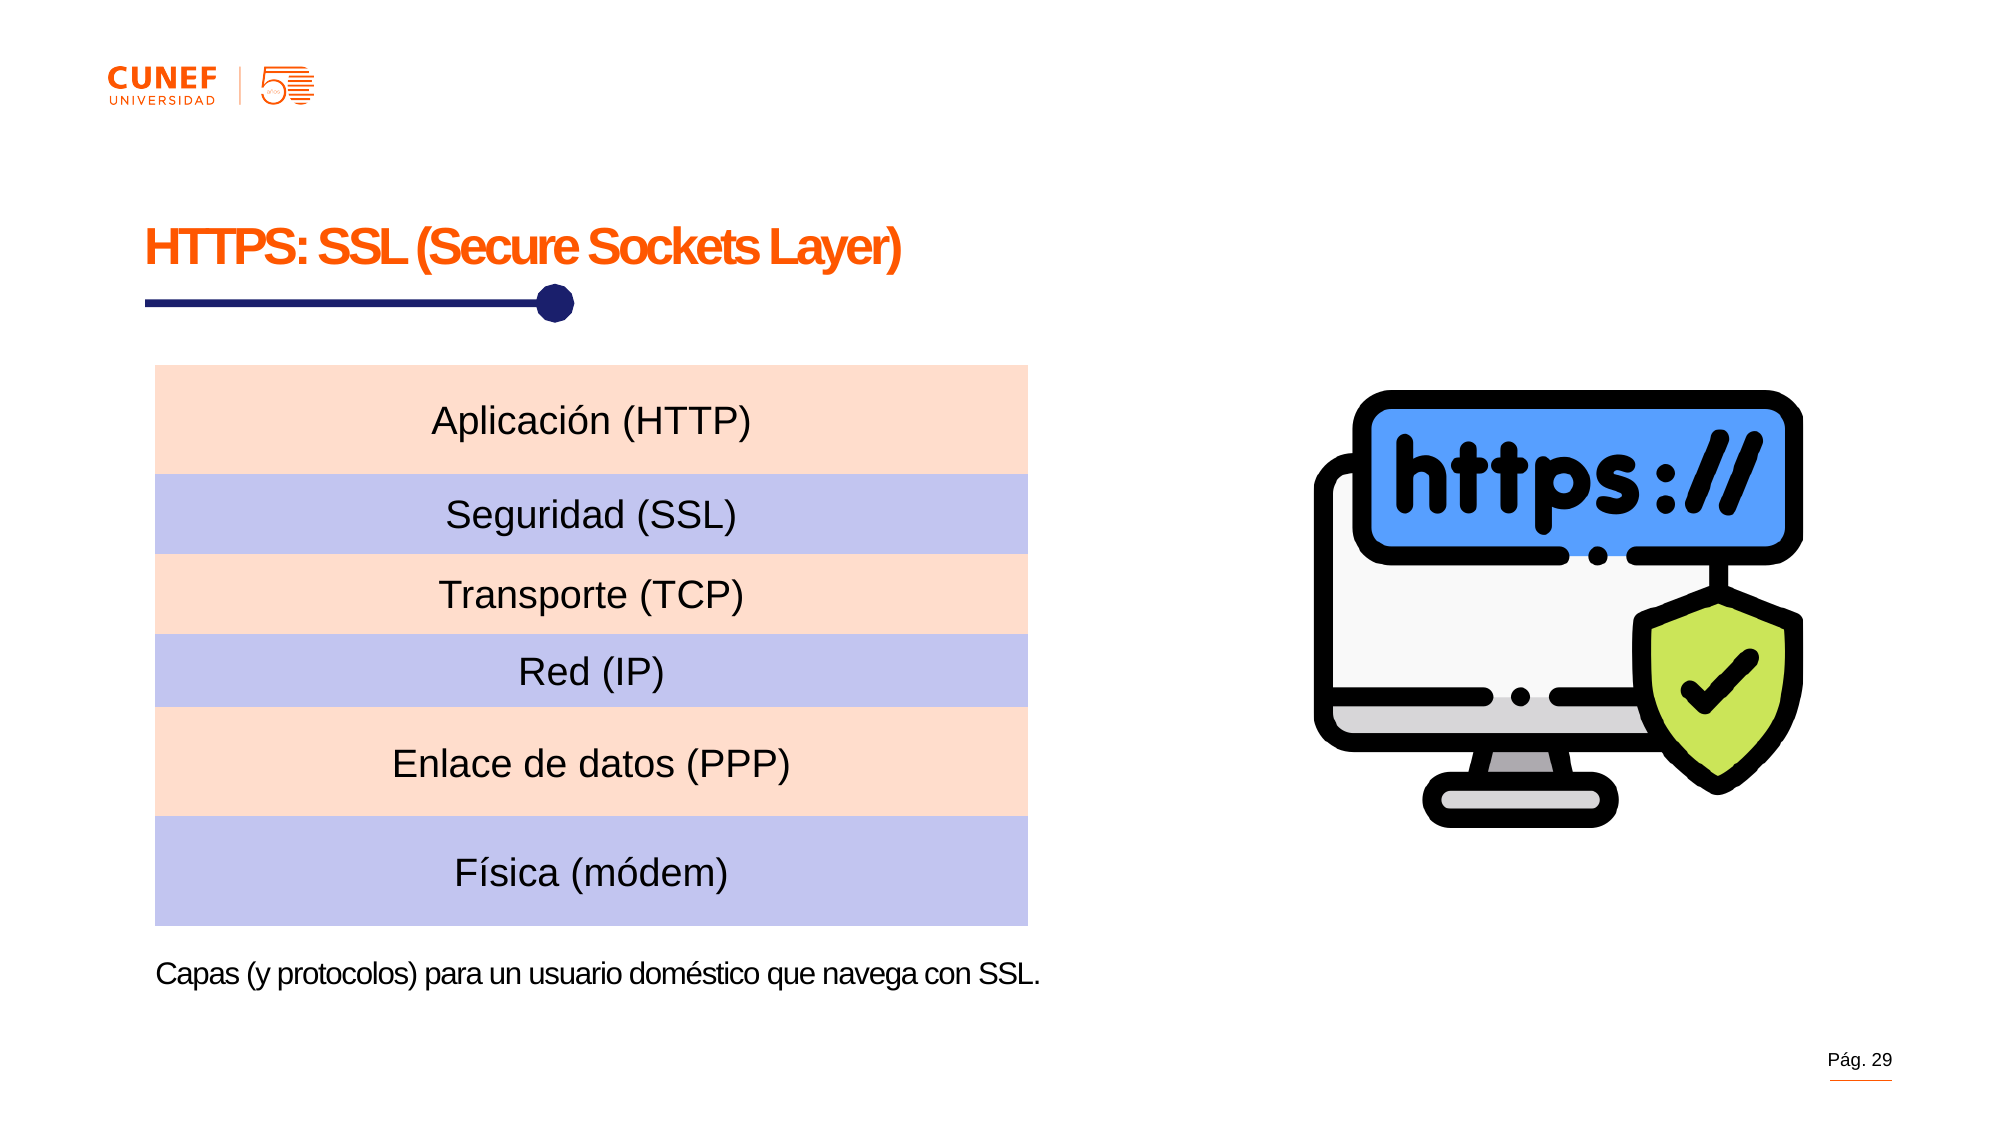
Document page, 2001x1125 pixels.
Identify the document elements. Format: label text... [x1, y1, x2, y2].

text_box [1313, 363, 1804, 854]
text_box HTTPS: SSL (Secure Sockets Layer) [145, 178, 1238, 276]
table_cell Física (módem) [155, 816, 1028, 926]
picture [108, 66, 314, 105]
table_cell Red (IP) [155, 634, 1028, 707]
table_cell Enlace de datos (PPP) [155, 707, 1028, 816]
table_cell Transporte (TCP) [155, 554, 1028, 634]
table_header Aplicación (HTTP) [155, 365, 1028, 474]
text_box Capas (y protocolos) para un usuario doméstico que navega con SSL. [155, 945, 1099, 992]
text_box [145, 292, 566, 314]
table_cell Seguridad (SSL) [155, 474, 1028, 554]
